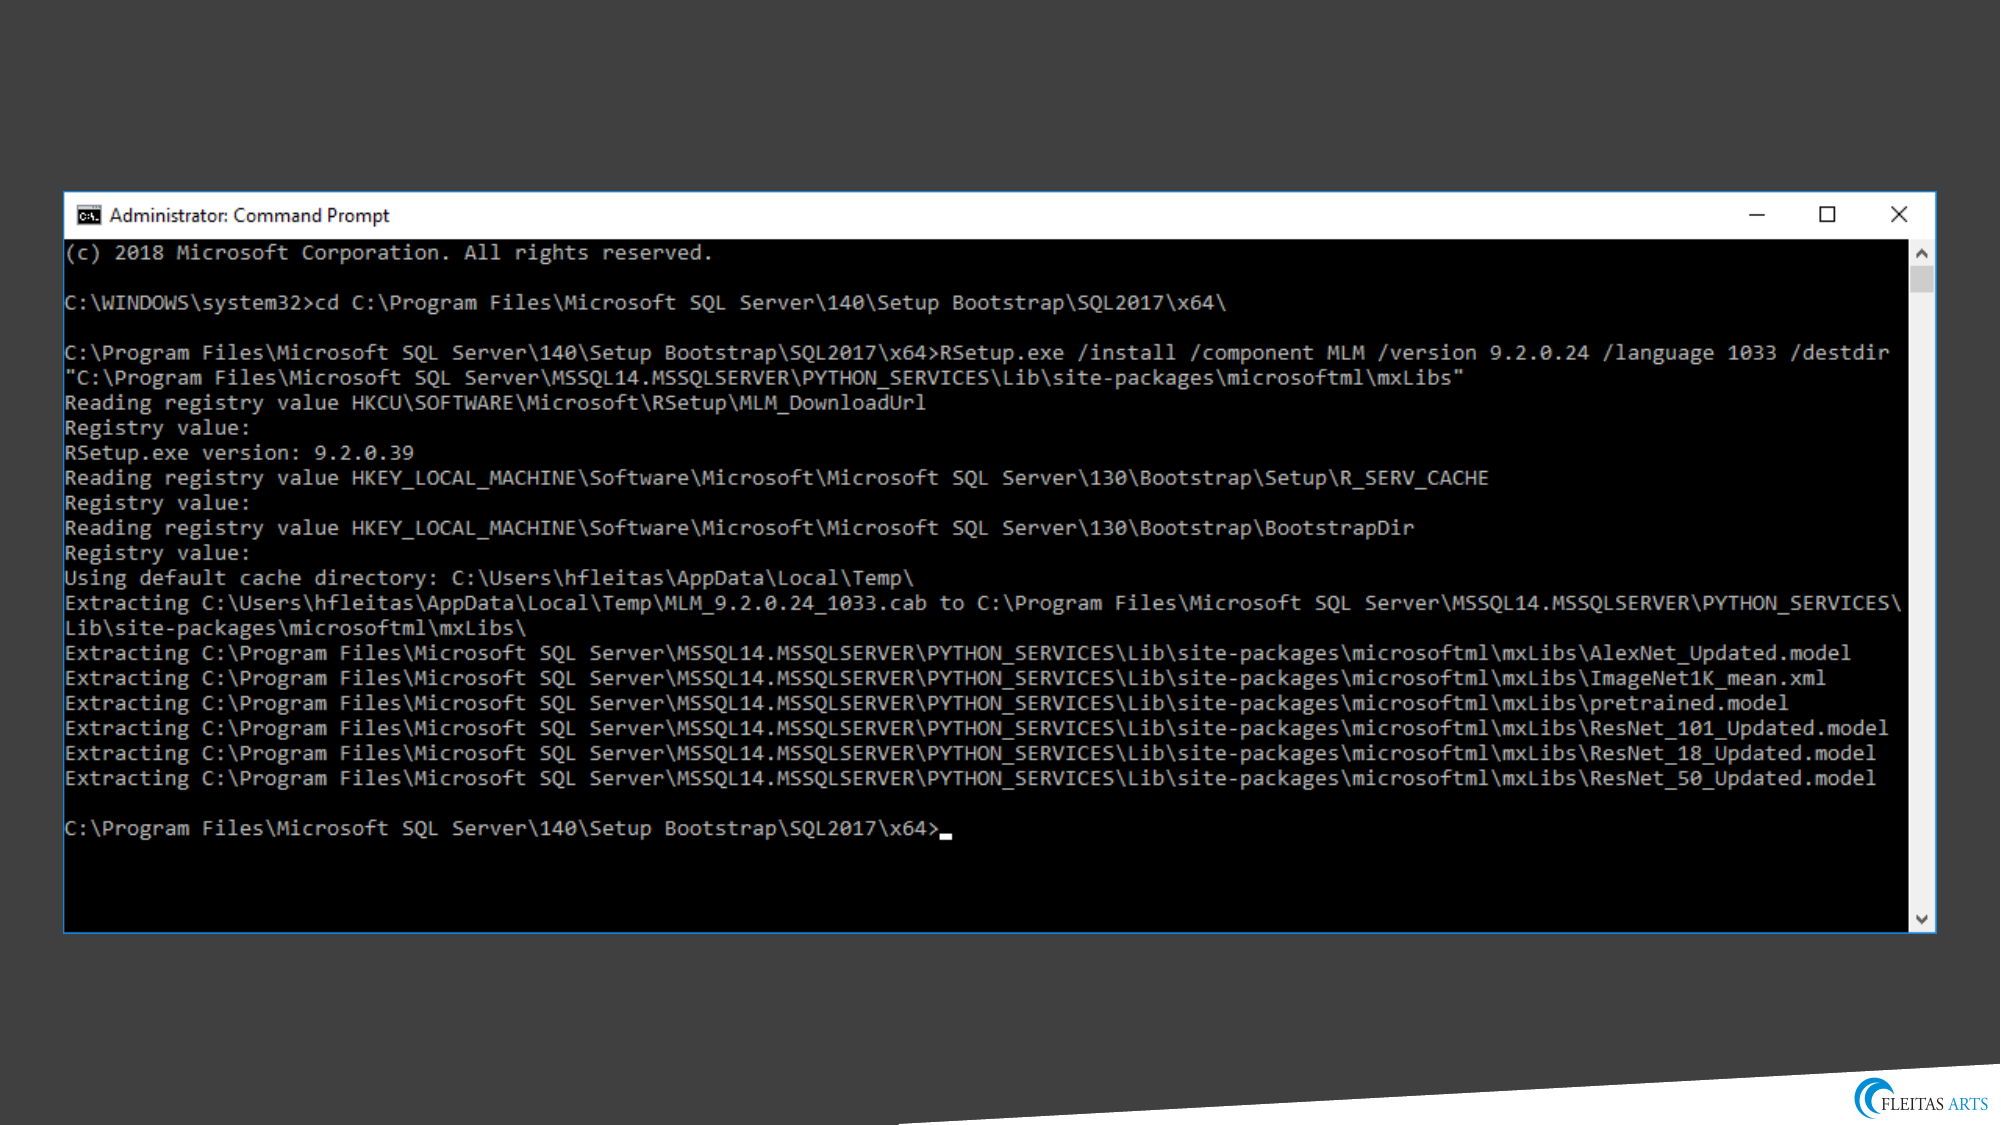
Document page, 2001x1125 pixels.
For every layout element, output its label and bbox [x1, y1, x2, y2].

text_box [898, 1063, 2000, 1125]
picture [63, 191, 1937, 934]
text_box [1852, 1077, 1989, 1120]
